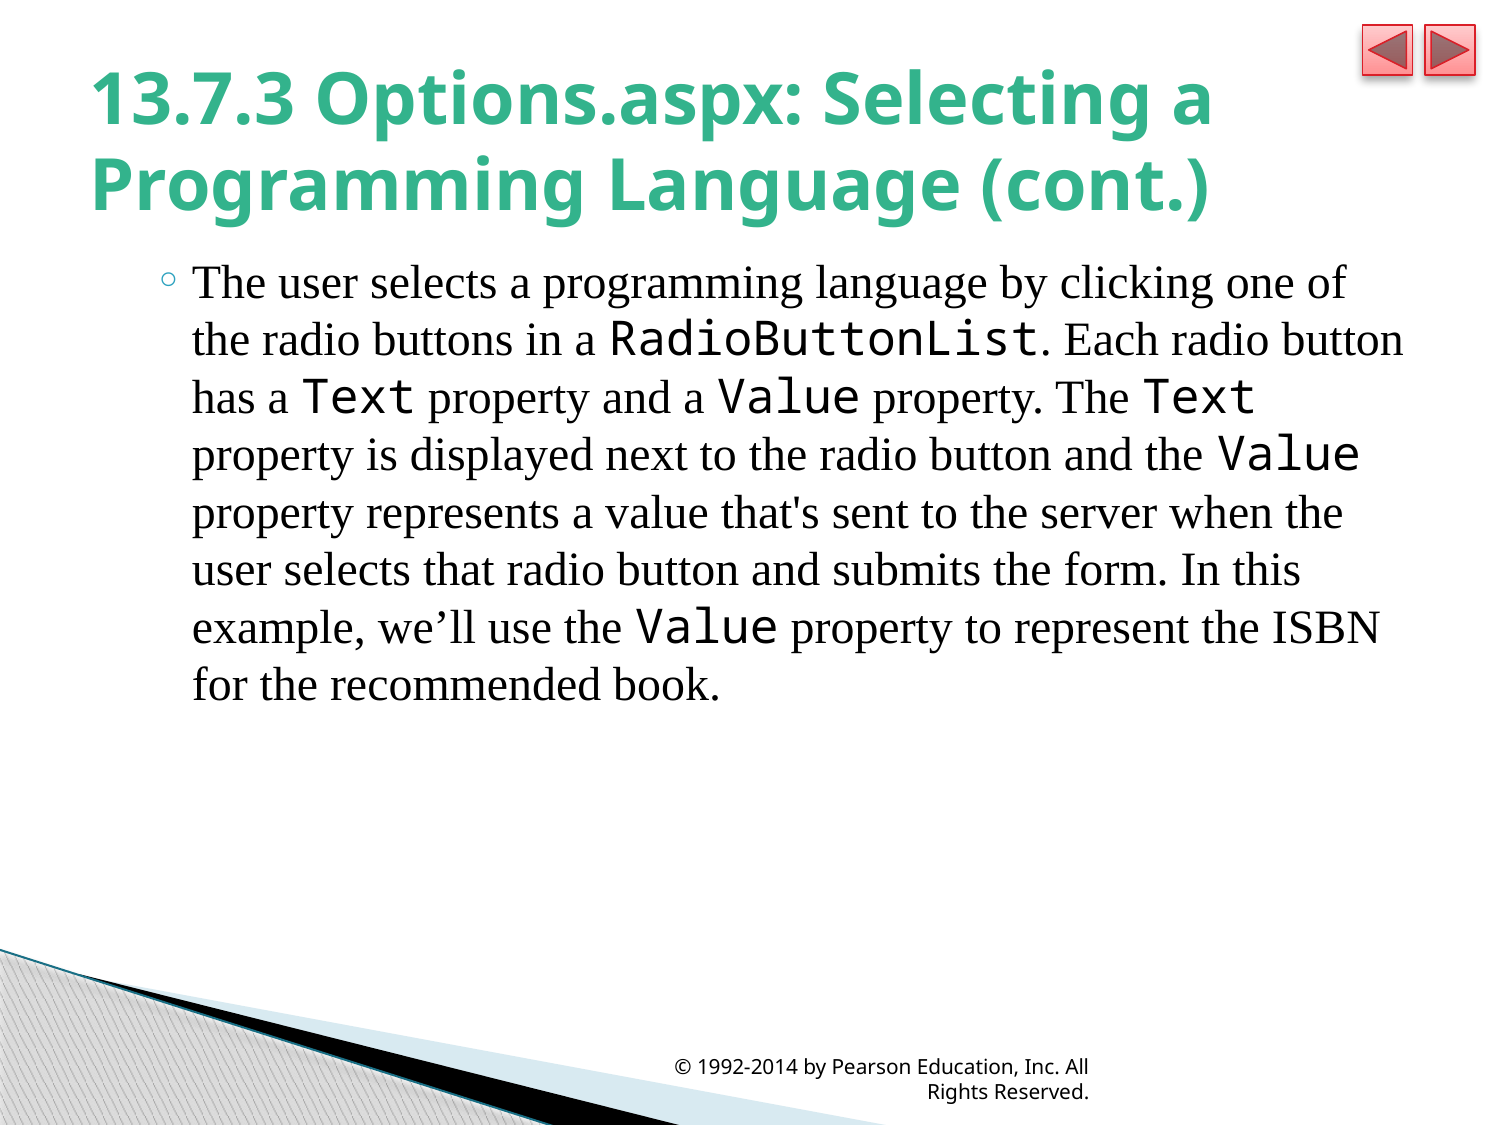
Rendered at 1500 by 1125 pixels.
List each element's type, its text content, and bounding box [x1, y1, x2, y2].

title 13.7.3 Options.aspx: Selecting a Programming Language (cont.) [75, 45, 1425, 233]
list The user selects a programming language by clicking one of the radio buttons in a RadioButtonList. Each radio button has a Text property and a Value property. The Text property is displayed next to the radio button and the Value property represents a value that's sent to the server when the user selects that radio button and submits the form. In this example, we’ll use the Value property to represent the ISBN for the recommended book. [75, 242, 1425, 986]
footer © 1992-2014 by Pearson Education, Inc. All Rights Reserved. [650, 1051, 1105, 1112]
